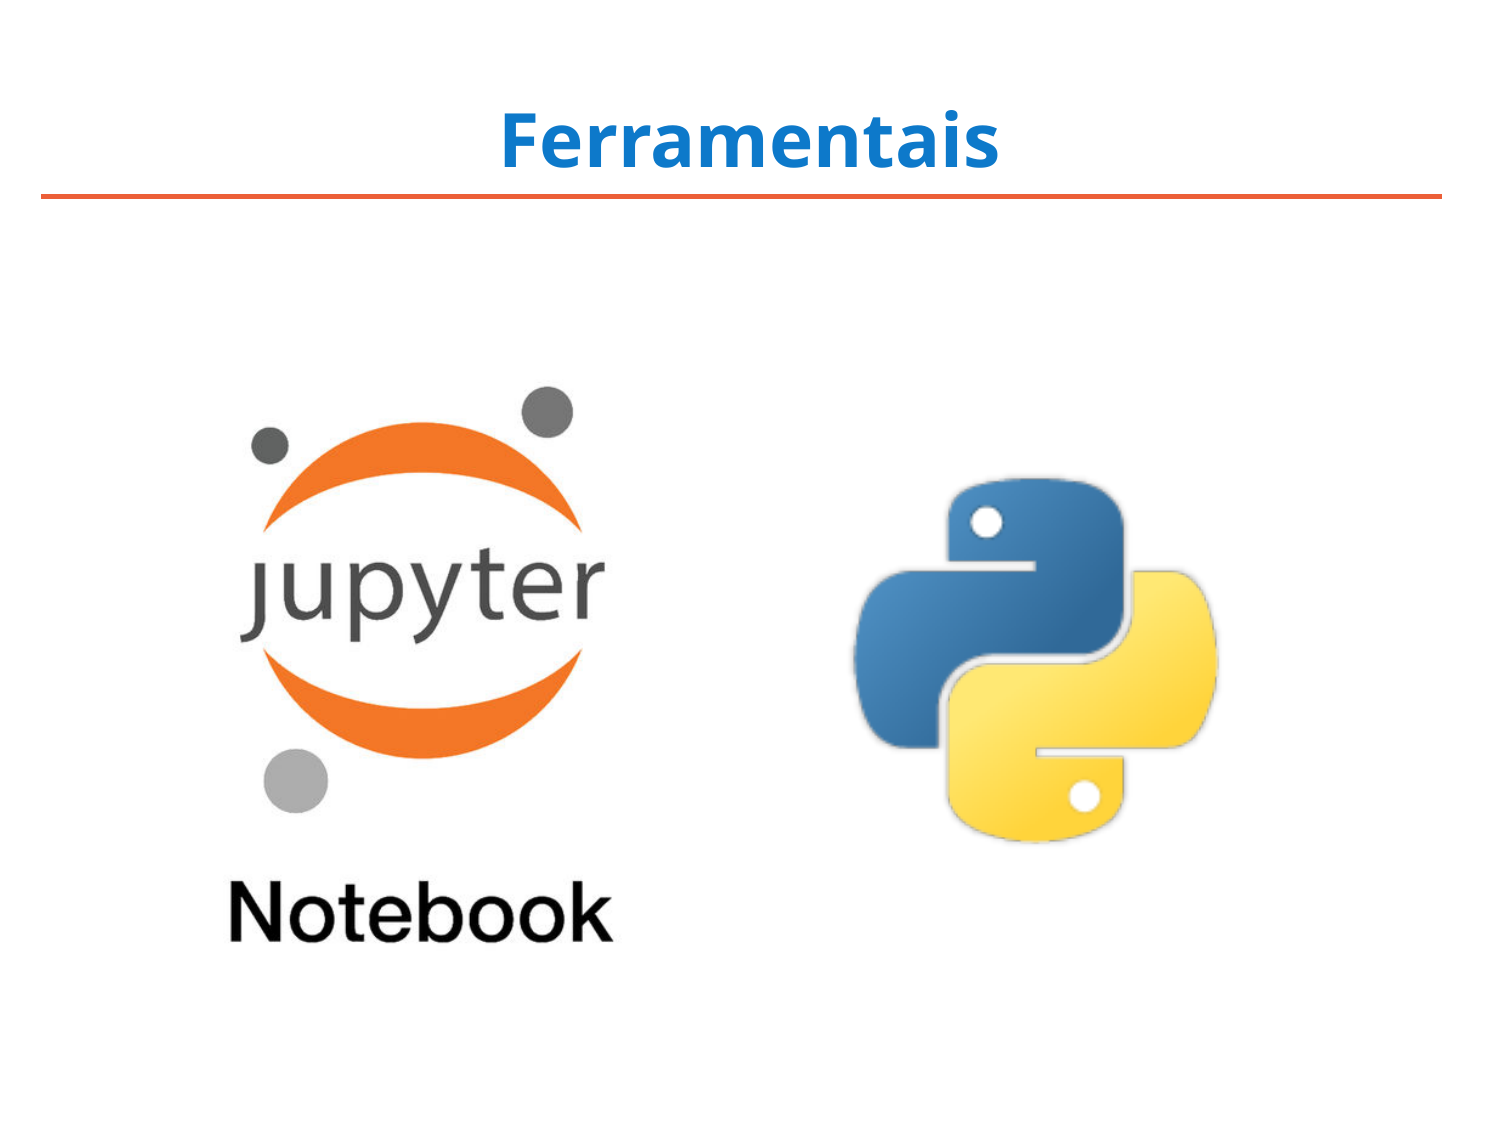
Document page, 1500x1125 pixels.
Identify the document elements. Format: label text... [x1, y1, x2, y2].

title Ferramentais [41, 42, 1459, 198]
picture [58, 292, 1301, 1022]
